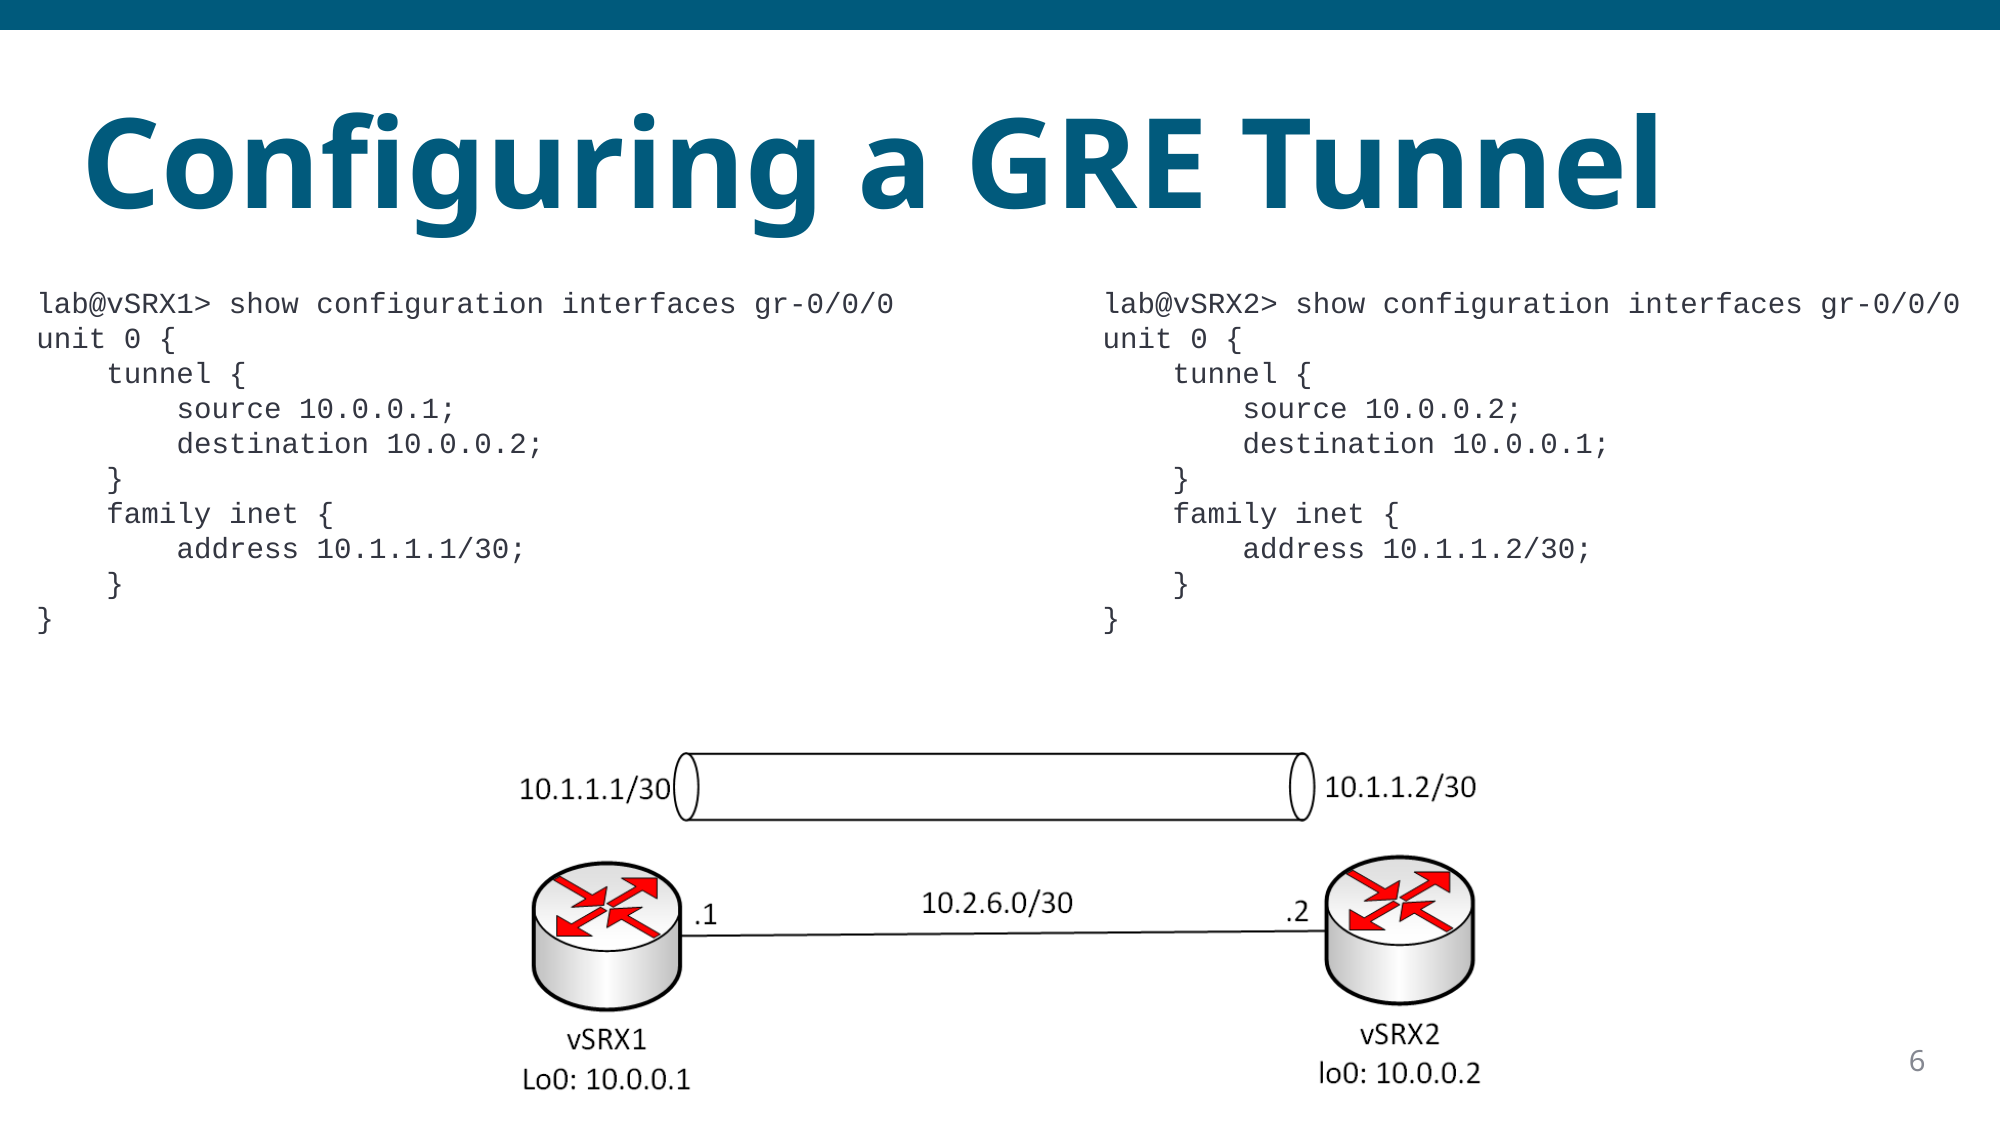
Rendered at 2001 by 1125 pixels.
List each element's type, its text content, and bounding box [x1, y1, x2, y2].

title Configuring a GRE Tunnel [66, 59, 1977, 278]
text_box lab@vSRX2> show configuration interfaces gr-0/0/0 unit 0 { tunnel { source 10.0.0.2; destination 10.0.0.1; } family inet { address 10.1.1.2/30; } } [1087, 277, 2000, 642]
picture [499, 751, 1501, 1115]
text_box lab@vSRX1> show configuration interfaces gr-0/0/0 unit 0 { tunnel { source 10.0.0.1; destination 10.0.0.2; } family inet { address 10.1.1.1/30; } } [21, 277, 1044, 642]
